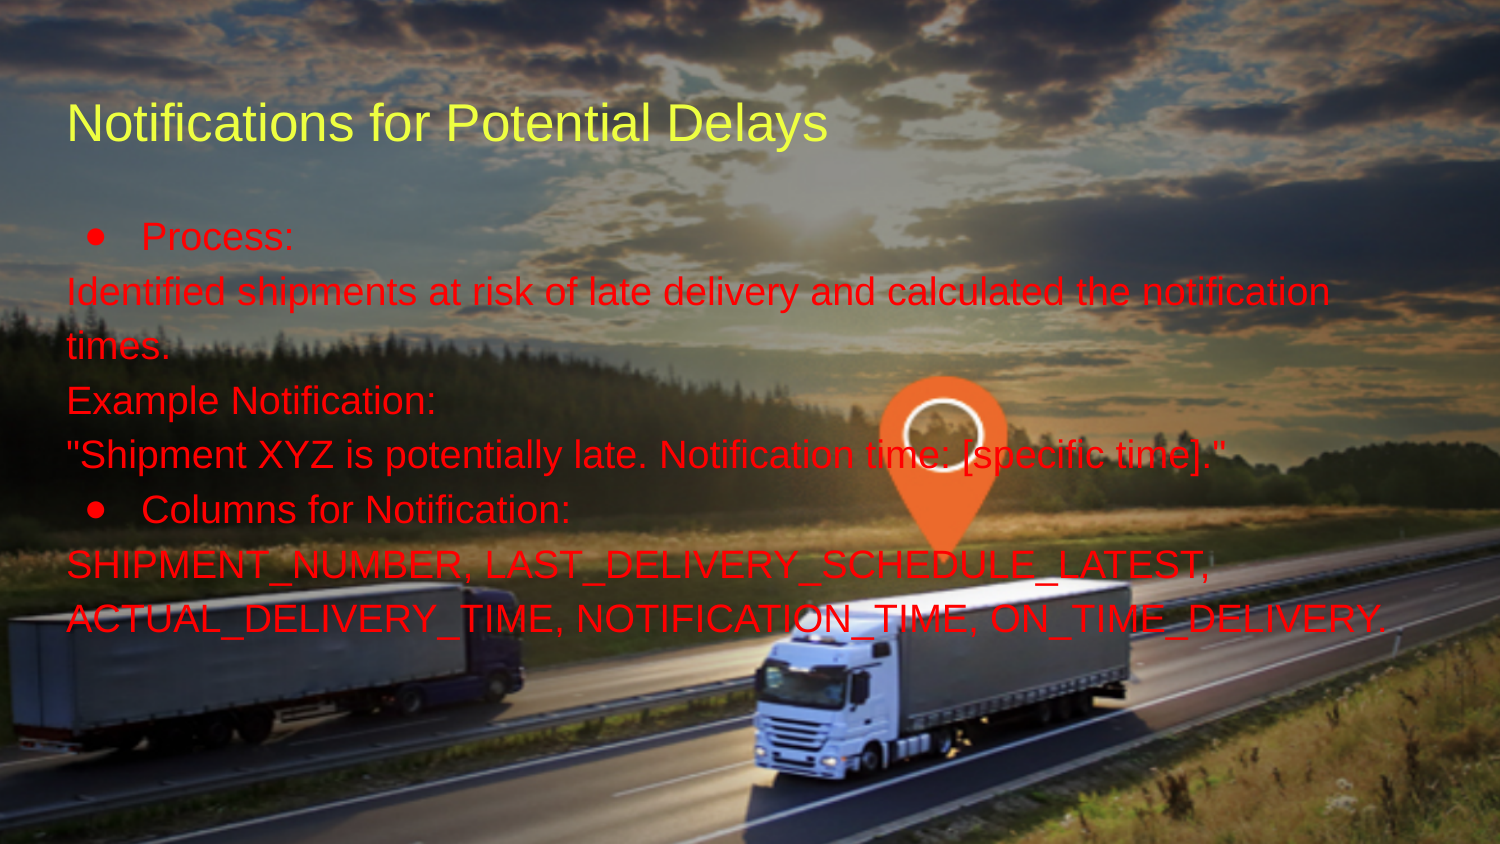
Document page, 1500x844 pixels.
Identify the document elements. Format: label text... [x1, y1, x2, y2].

list Process: Identified shipments at risk of late delivery and calculated the notification times. Example Notification: "Shipment XYZ is potentially late. Notification time: [specific time]." Columns for Notification: SHIPMENT_NUMBER, LAST_DELIVERY_SCHEDULE_LATEST, ACTUAL_DELIVERY_TIME, NOTIFICATION_TIME, ON_TIME_DELIVERY. [51, 189, 1449, 646]
title Notifications for Potential Delays [51, 72, 1449, 167]
picture [0, 0, 1500, 844]
